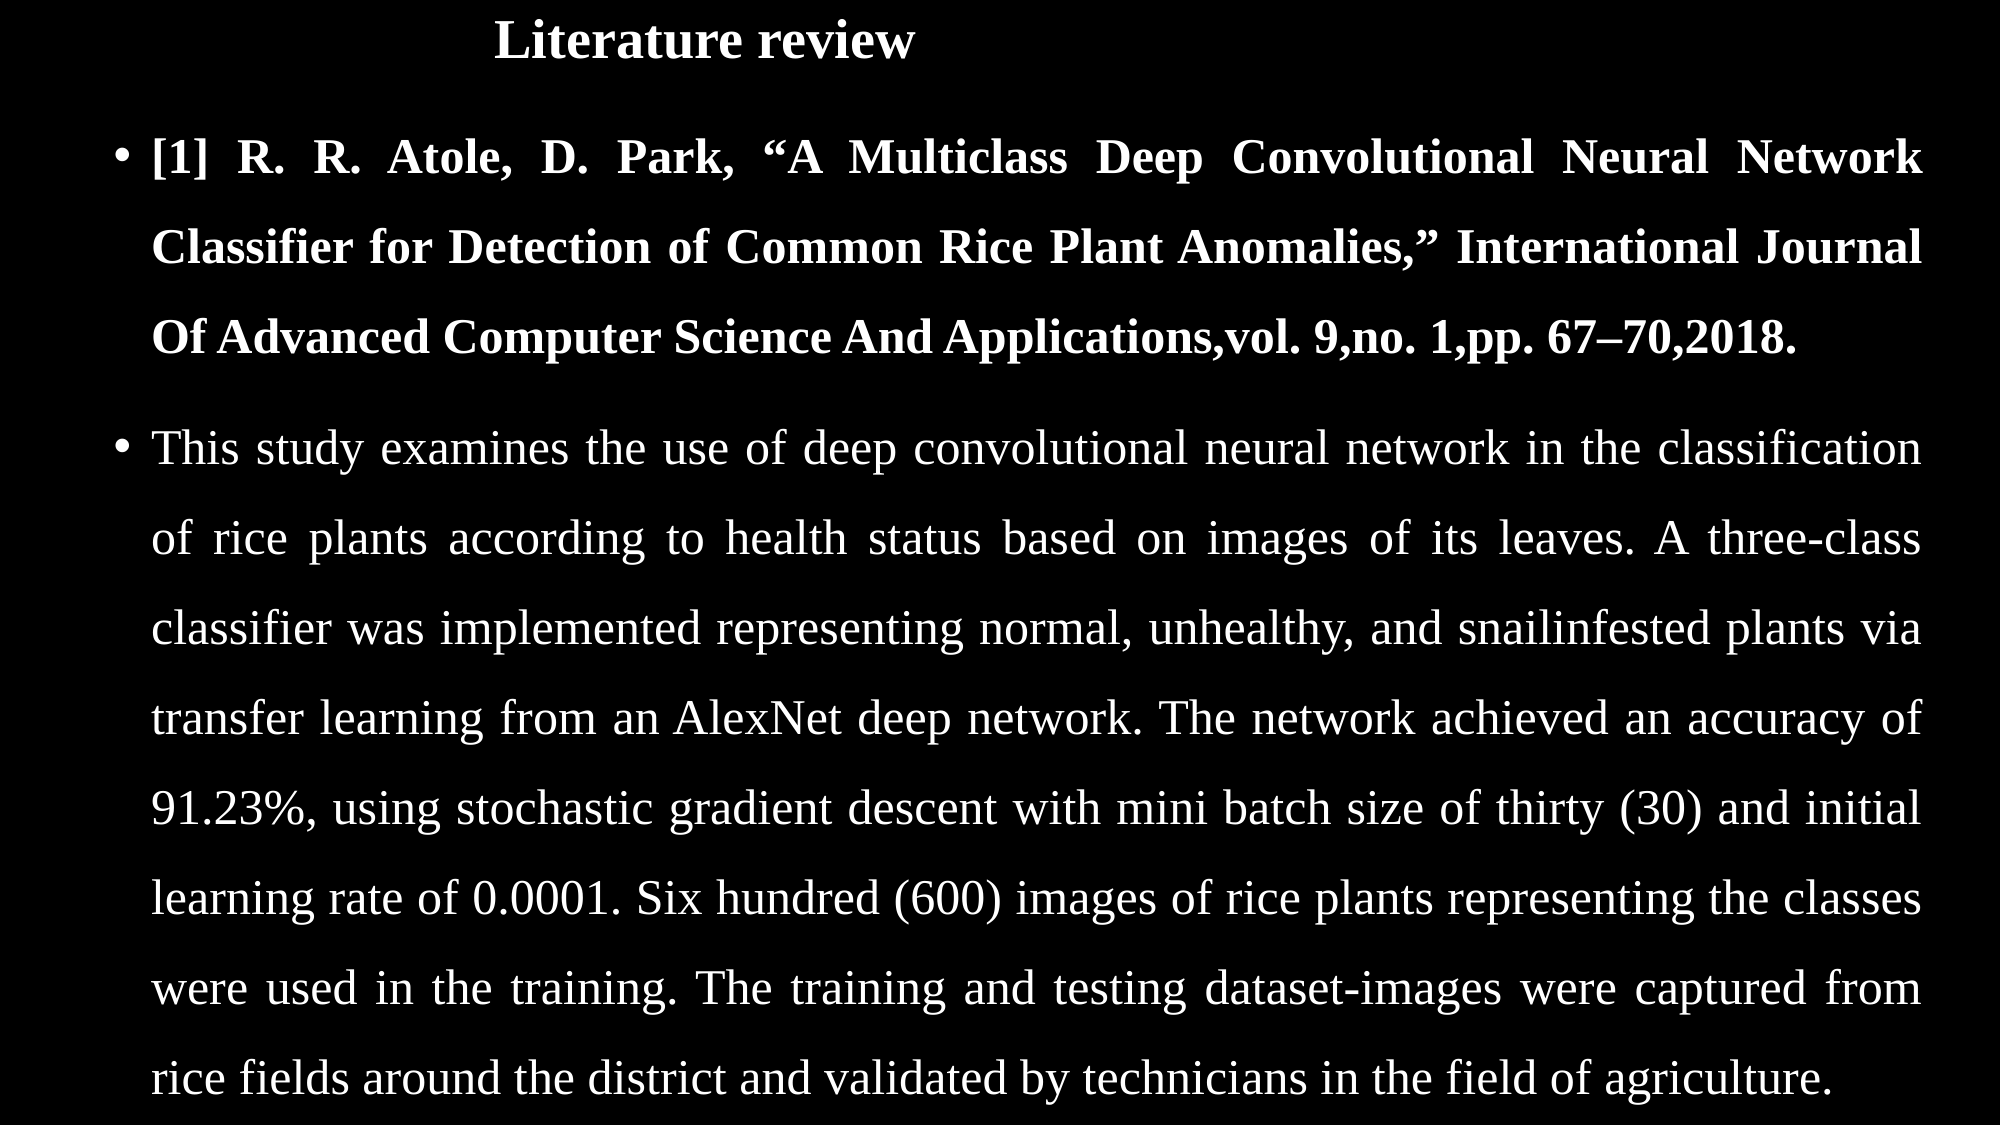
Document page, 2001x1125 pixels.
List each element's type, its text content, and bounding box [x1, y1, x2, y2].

list [1] R. R. Atole, D. Park, “A Multiclass Deep Convolutional Neural Network Classifier for Detection of Common Rice Plant Anomalies,” International Journal Of Advanced Computer Science And Applications,vol. 9,no. 1,pp. 67–70,2018. This study examines the use of deep convolutional neural network in the classification of rice plants according to health status based on images of its leaves. A three-class classifier was implemented representing normal, unhealthy, and snailinfested plants via transfer learning from an AlexNet deep network. The network achieved an accuracy of 91.23%, using stochastic gradient descent with mini batch size of thirty (30) and initial learning rate of 0.0001. Six hundred (600) images of rice plants representing the classes were used in the training. The training and testing dataset-images were captured from rice fields around the district and validated by technicians in the field of agriculture. [98, 86, 1939, 1125]
title Literature review [479, 0, 1917, 81]
